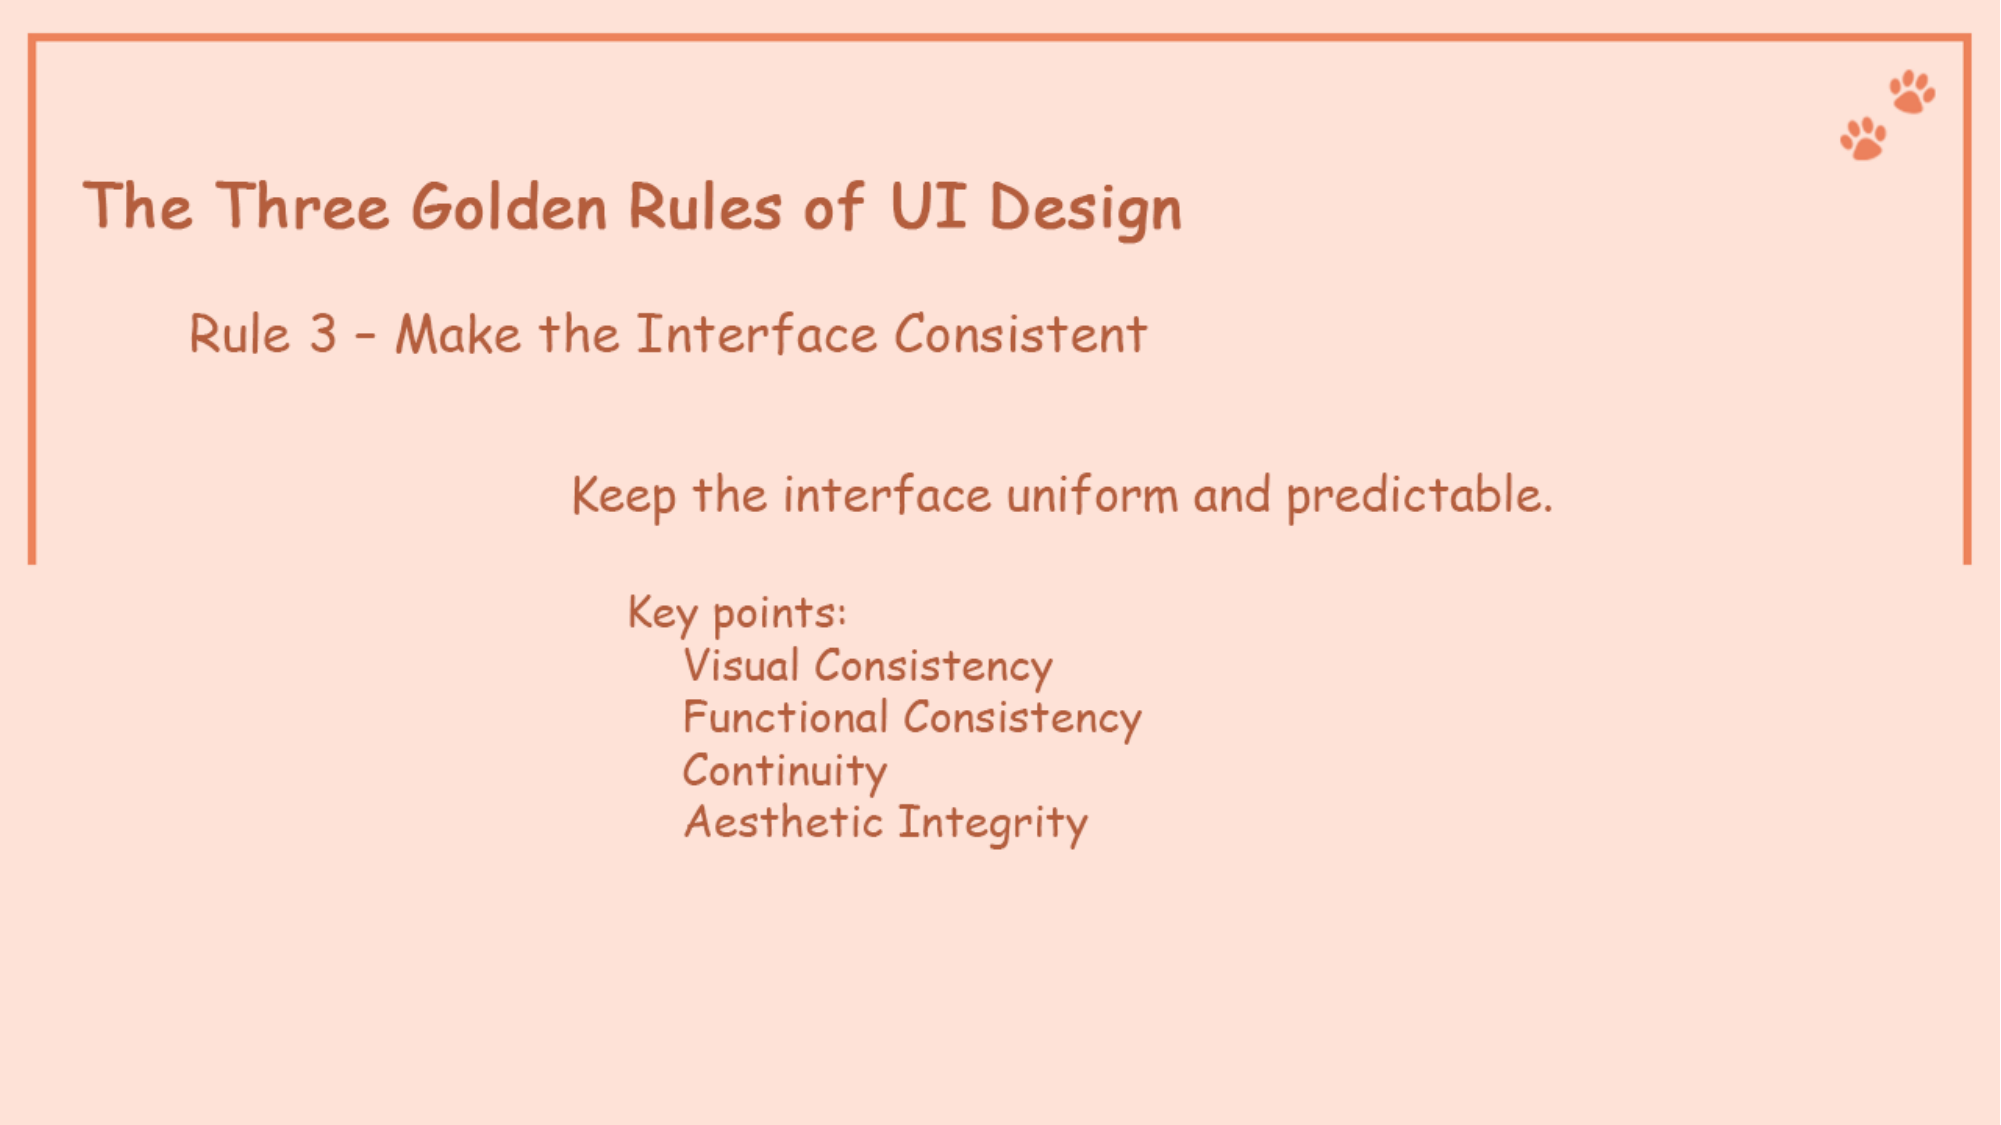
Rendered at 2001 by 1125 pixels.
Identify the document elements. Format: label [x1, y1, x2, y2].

list [0, 0, 2000, 1125]
